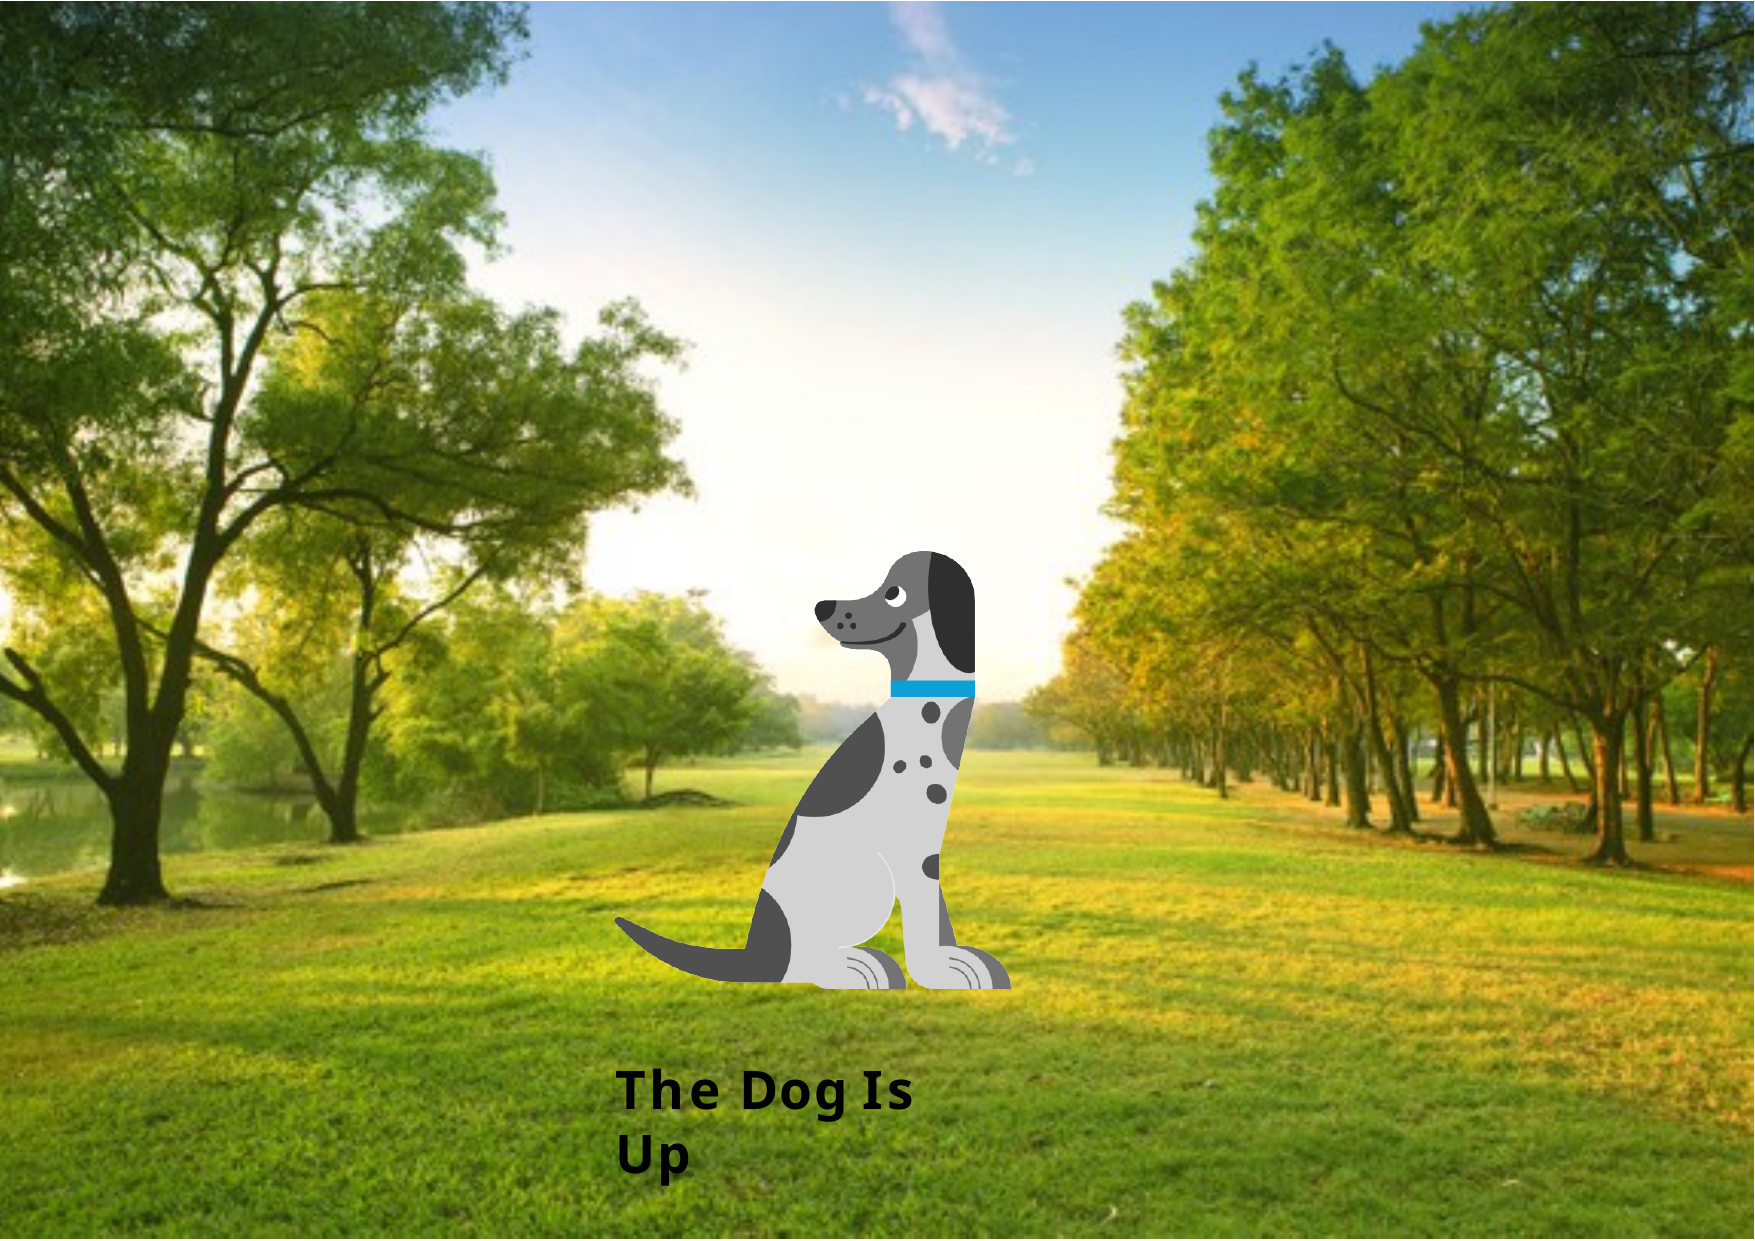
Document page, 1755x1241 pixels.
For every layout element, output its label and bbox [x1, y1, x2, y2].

text_box [0, 1, 1755, 1240]
